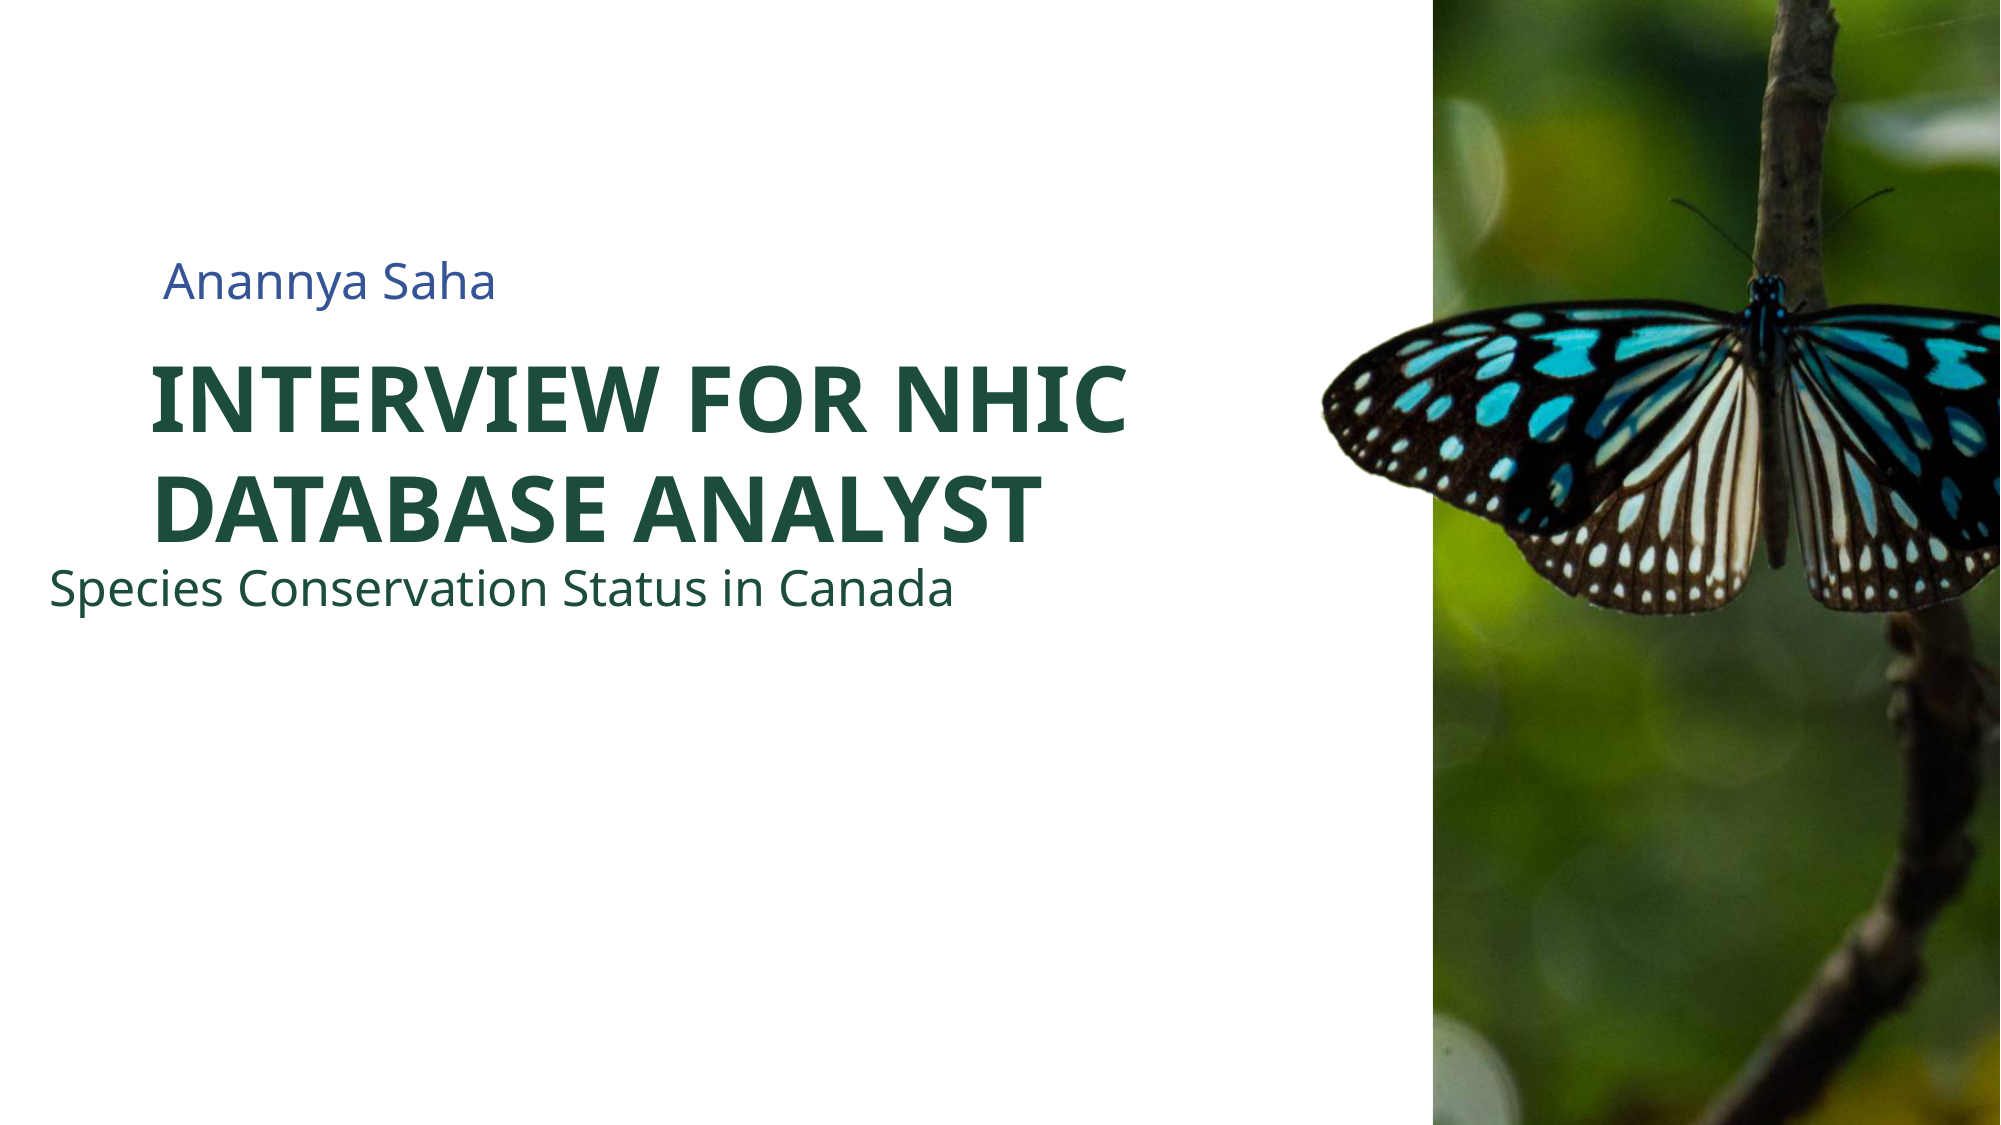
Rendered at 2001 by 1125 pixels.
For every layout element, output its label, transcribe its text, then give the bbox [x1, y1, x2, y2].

subtitle Species Conservation Status in Canada [0, 556, 972, 635]
list Anannya Saha [148, 248, 1112, 320]
picture [1112, 0, 2000, 1125]
title Interview for NHIC DataBase Analyst [135, 236, 1112, 665]
